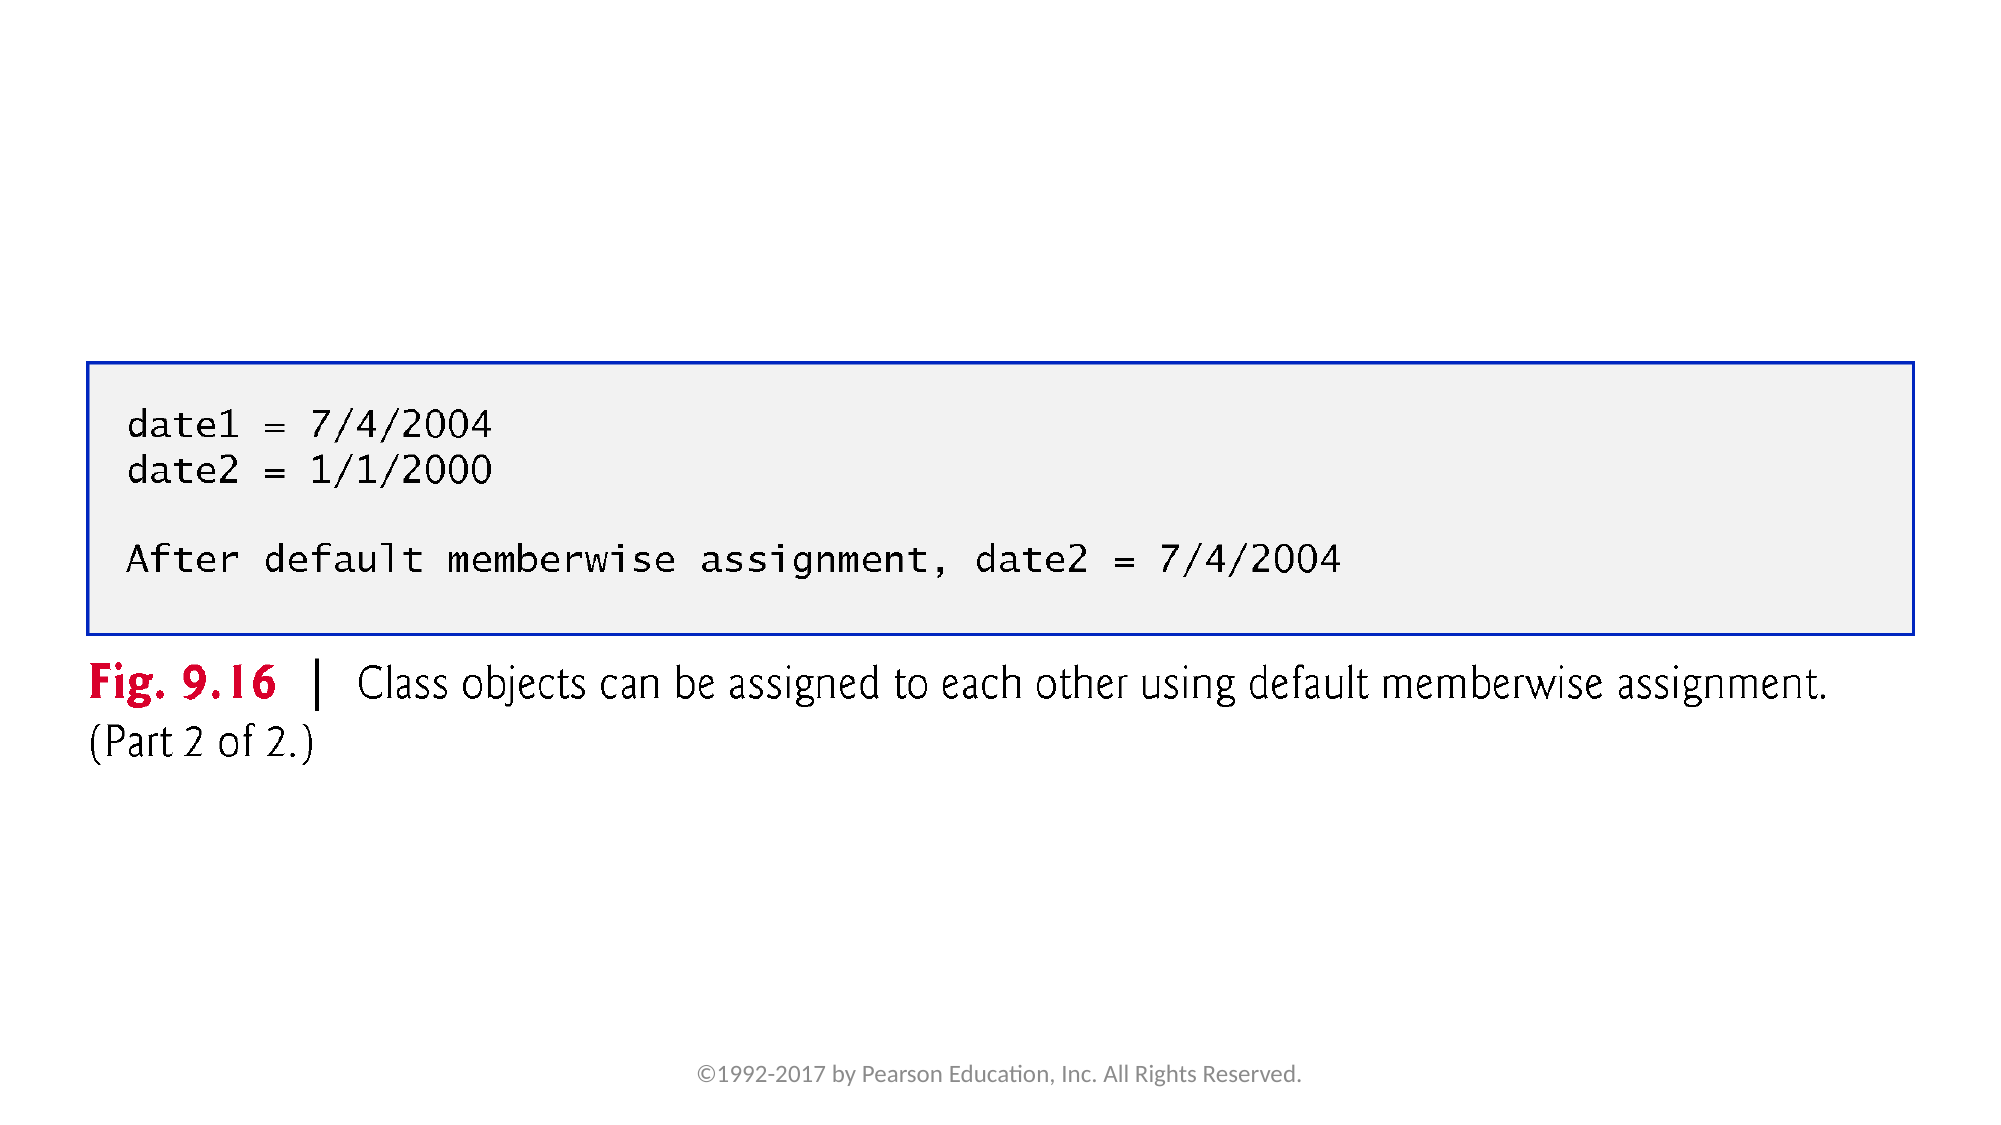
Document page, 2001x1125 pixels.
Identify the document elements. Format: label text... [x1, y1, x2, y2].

picture [0, 275, 2000, 850]
footer ©1992-2017 by Pearson Education, Inc. All Rights Reserved. [662, 1042, 1338, 1103]
